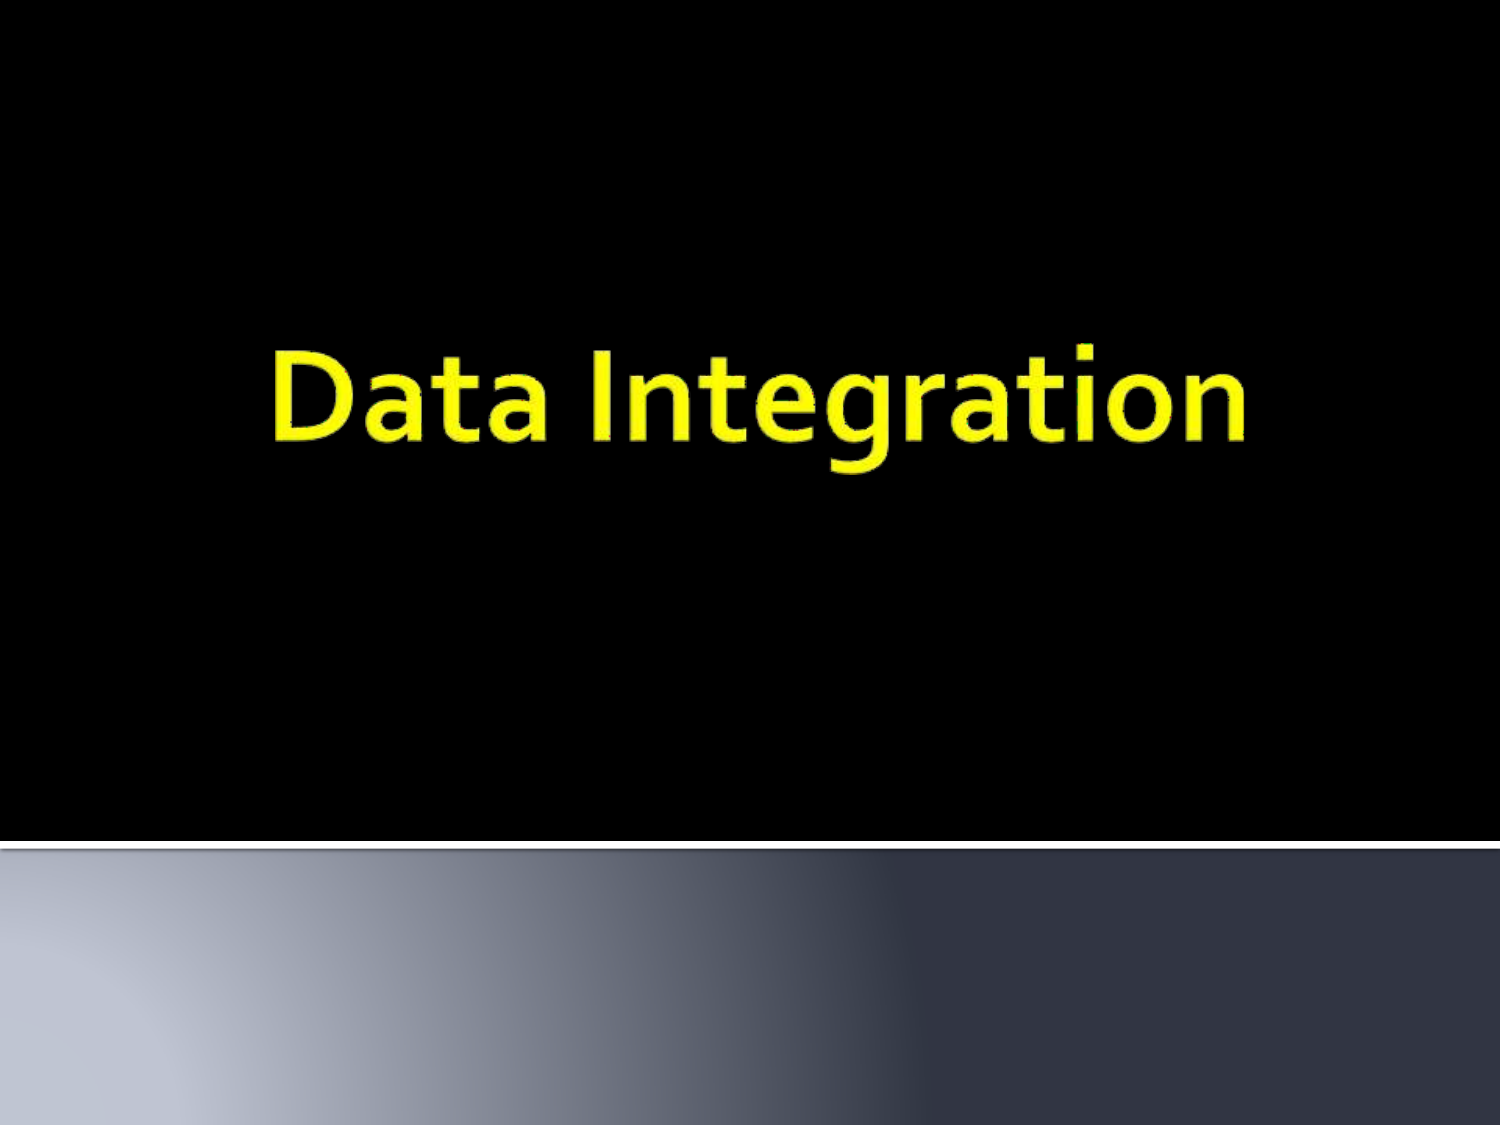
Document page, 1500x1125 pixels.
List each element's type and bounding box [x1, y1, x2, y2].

text_box [0, 0, 1500, 1125]
